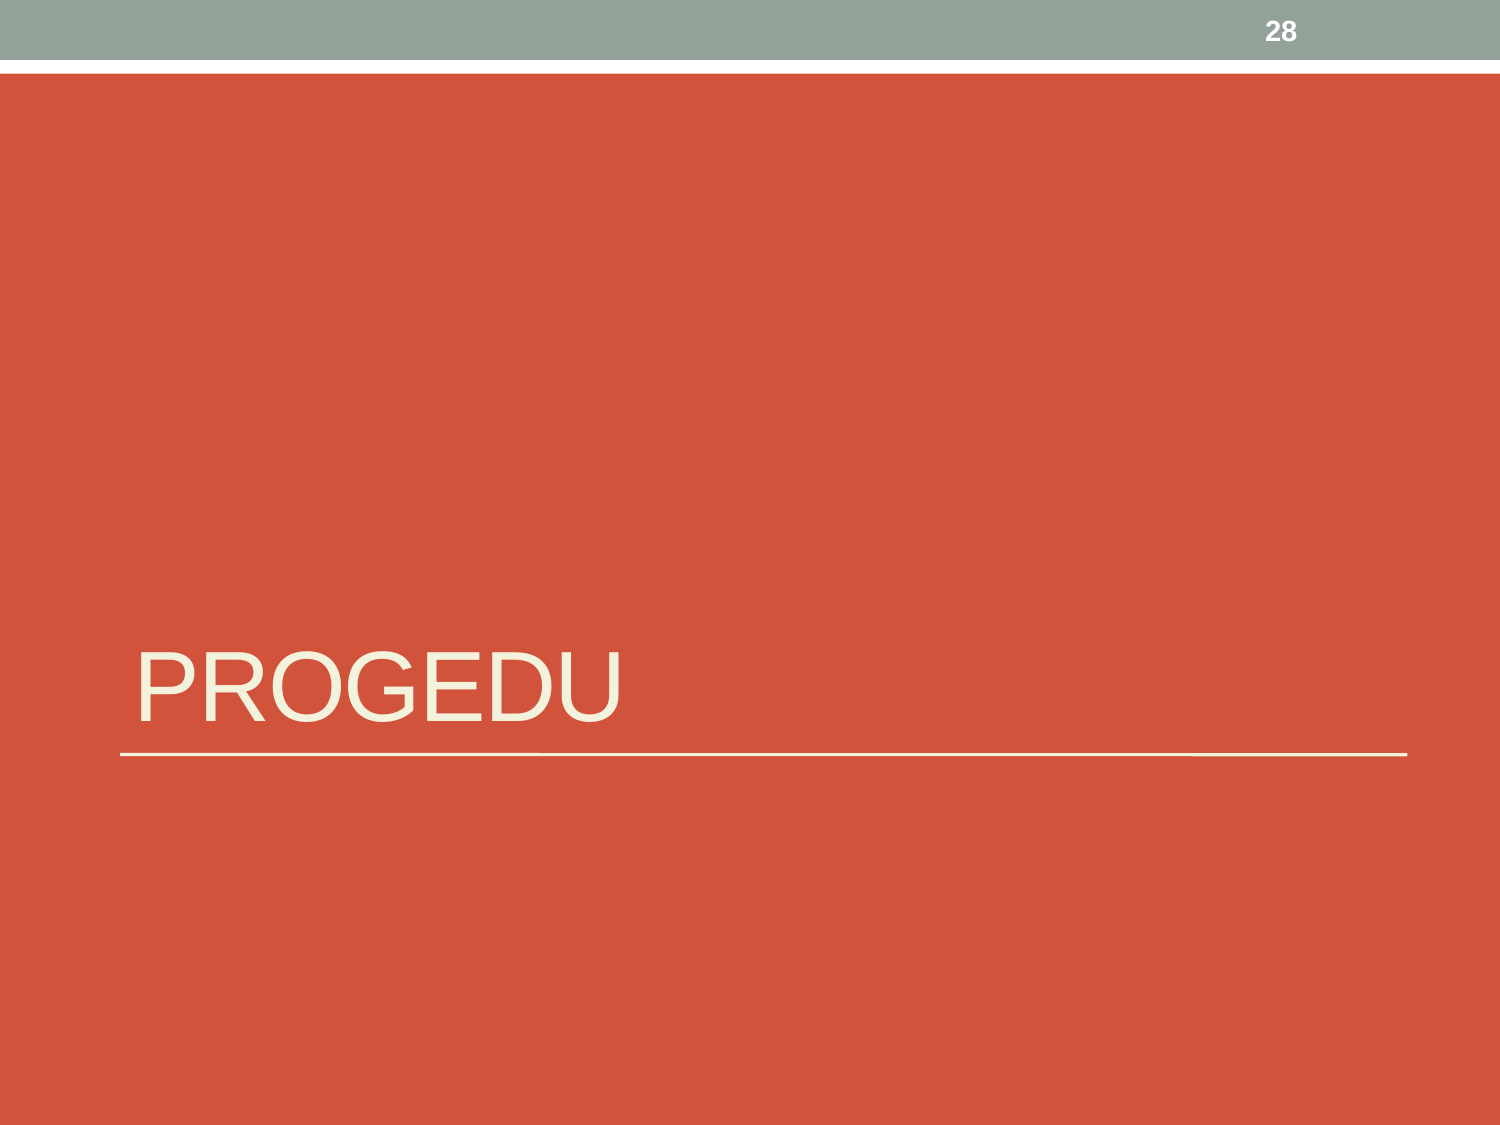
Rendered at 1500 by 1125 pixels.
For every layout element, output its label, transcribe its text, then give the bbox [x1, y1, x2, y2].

title ProgEdu [118, 387, 1394, 749]
slide_number 28 [1250, 3, 1425, 57]
